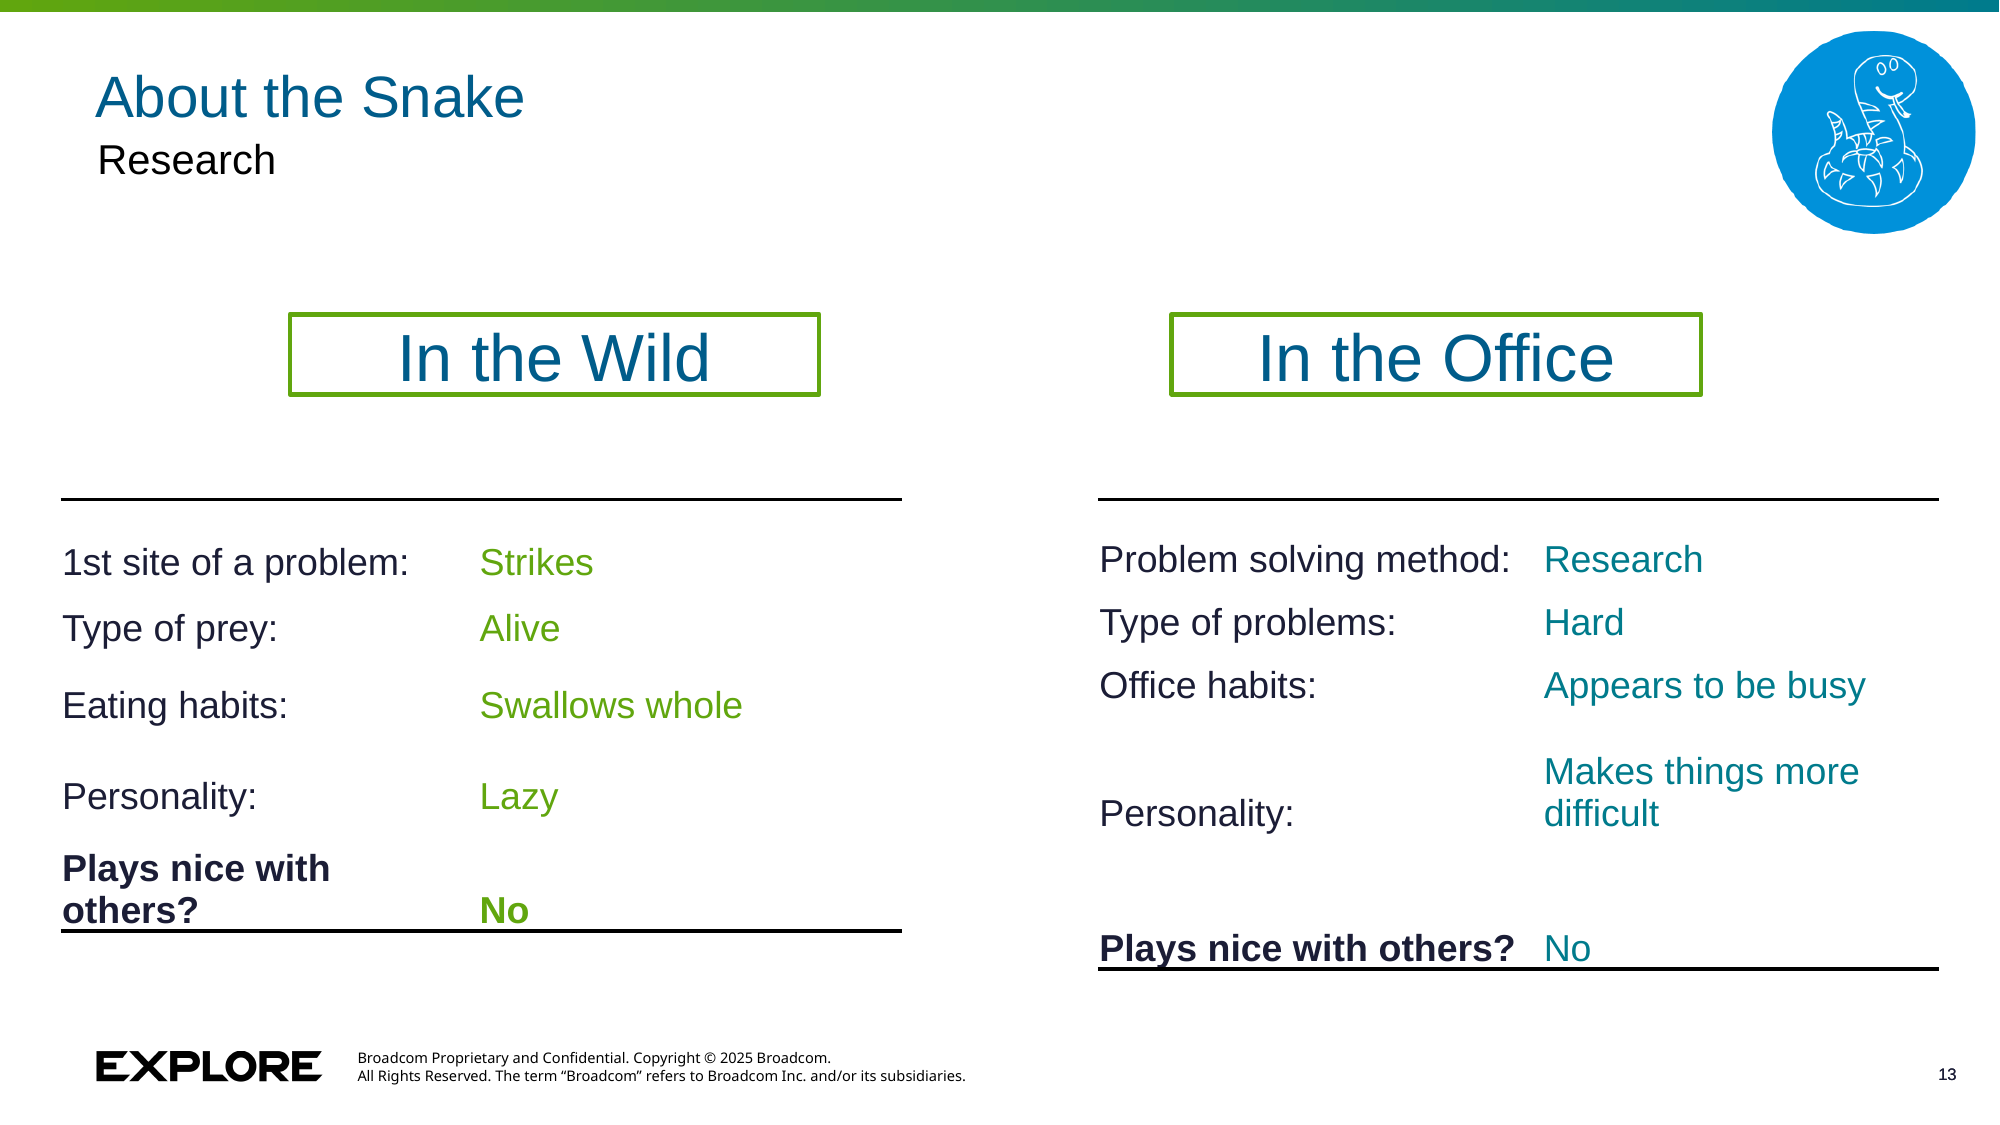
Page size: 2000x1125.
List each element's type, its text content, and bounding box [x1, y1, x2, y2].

table_cell Alive [478, 584, 902, 649]
table_cell No [1542, 834, 1939, 967]
text_box In the Wild [289, 314, 820, 395]
table_cell Swallows whole [478, 649, 902, 726]
table_cell Type of problems: [1098, 580, 1542, 644]
table_cell Eating habits: [61, 649, 478, 726]
picture [1745, 19, 2000, 256]
table_cell Makes things more difficult [1542, 707, 1939, 834]
table_cell Plays nice with others? [61, 817, 478, 929]
table_cell Hard [1542, 580, 1939, 644]
title About the Snake [95, 67, 1740, 131]
subtitle Research [97, 133, 1740, 174]
table_cell Personality: [61, 726, 478, 817]
table_cell Lazy [478, 726, 902, 817]
table_cell No [478, 817, 902, 929]
table_header Research [1542, 501, 1939, 580]
table_cell Appears to be busy [1542, 644, 1939, 707]
table_cell Type of prey: [61, 584, 478, 649]
table_header Problem solving method: [1098, 501, 1542, 580]
table_cell Office habits: [1098, 644, 1542, 707]
table_header 1st site of a problem: [61, 501, 478, 584]
table_cell Personality: [1098, 707, 1542, 834]
table_cell Plays nice with others? [1098, 834, 1542, 967]
table_header Strikes [478, 501, 902, 584]
text_box In the Office [1171, 314, 1702, 395]
picture [96, 1051, 323, 1082]
